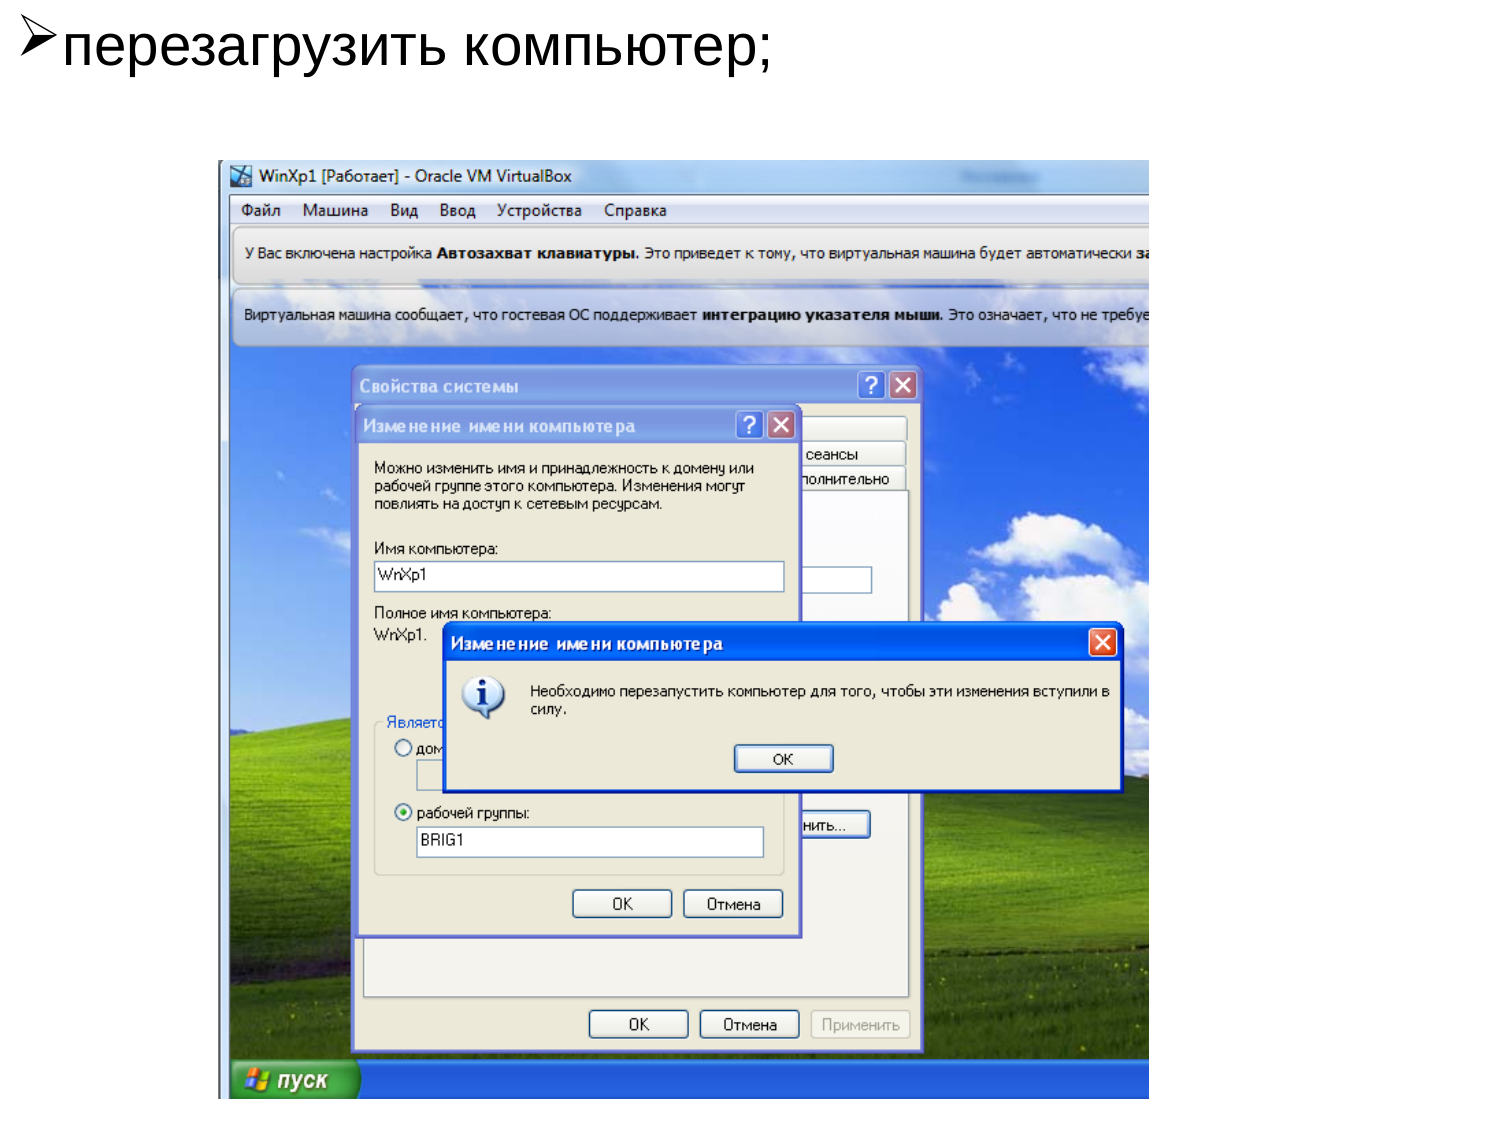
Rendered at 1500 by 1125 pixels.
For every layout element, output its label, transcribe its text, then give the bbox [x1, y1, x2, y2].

picture [218, 160, 1149, 1099]
text_box перезагрузить компьютер; [1, 0, 1500, 85]
